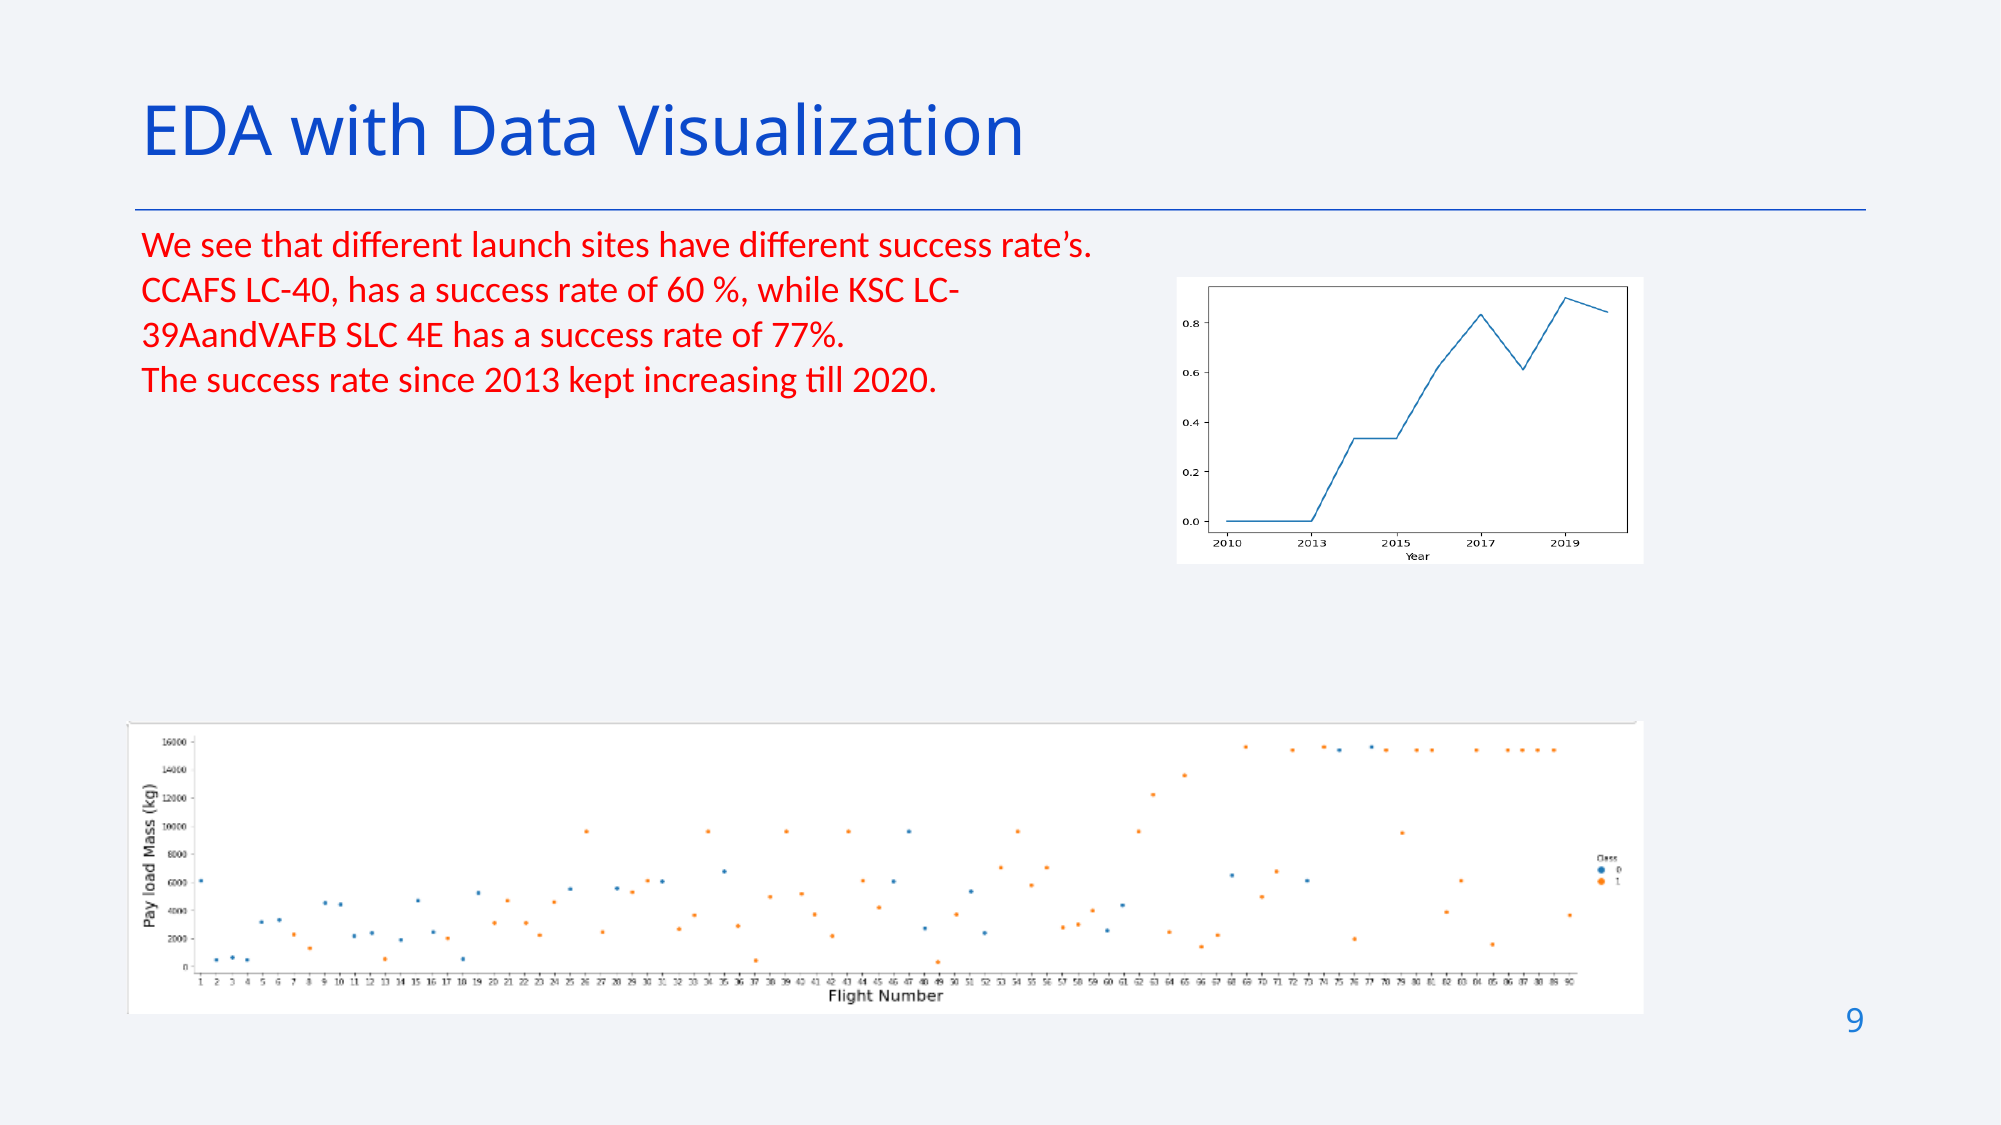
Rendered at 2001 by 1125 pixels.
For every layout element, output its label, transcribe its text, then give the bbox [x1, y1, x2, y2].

list We see that different launch sites have different success rate’s. CCAFS LC-40, has a success rate of 60 %, while KSC LC-39AandVAFB SLC 4E has a success rate of 77%. The success rate since 2013 kept increasing till 2020. [126, 182, 1148, 720]
text_box EDA with Data Visualization [126, 88, 1852, 179]
slide_number 9 [1429, 988, 1880, 1055]
picture [0, 0, 2001, 1125]
